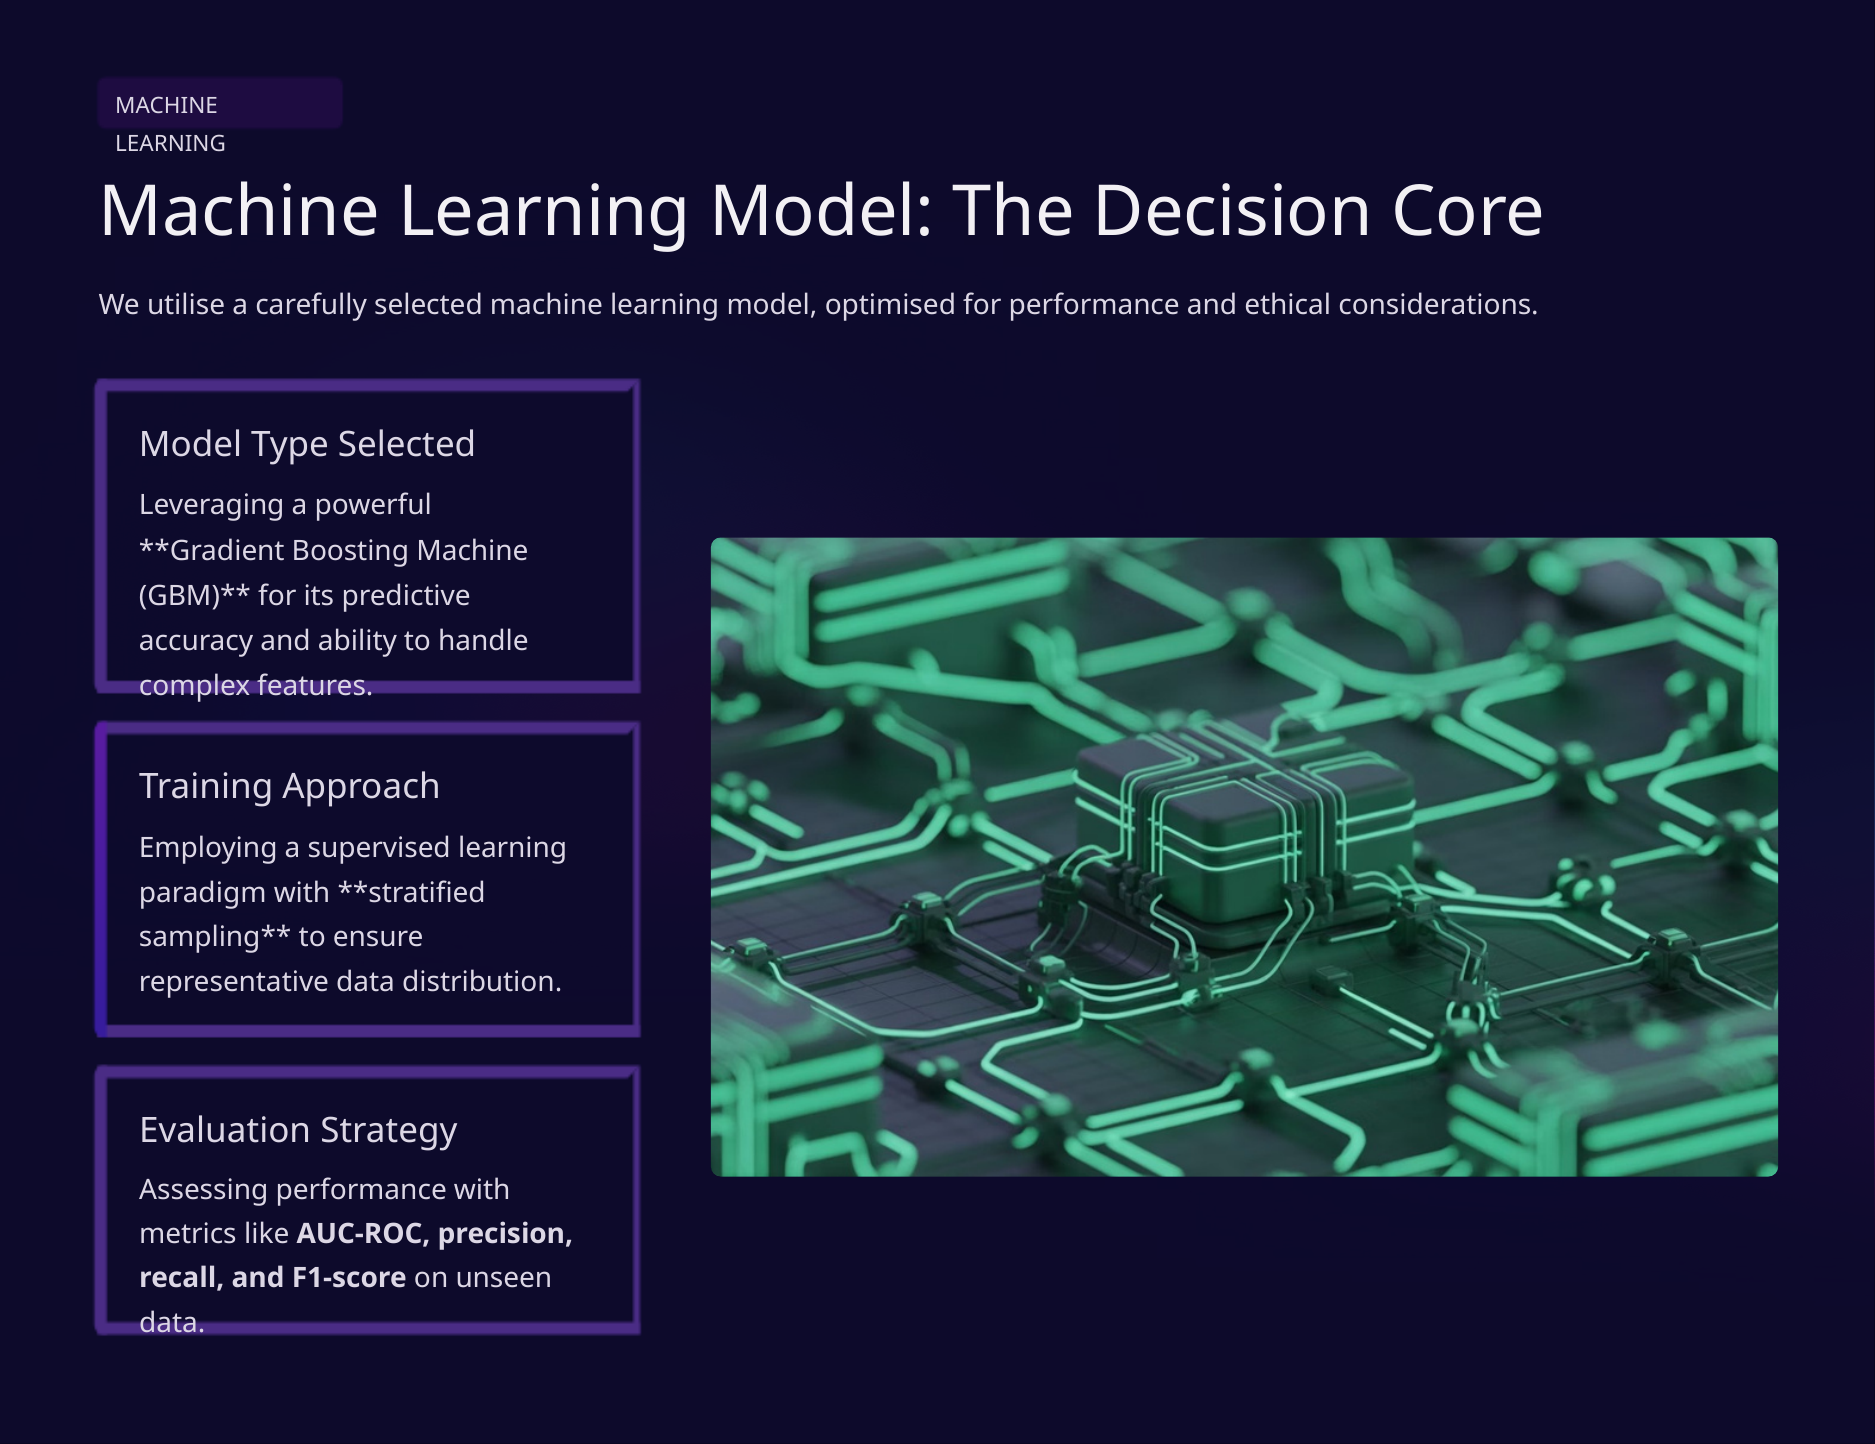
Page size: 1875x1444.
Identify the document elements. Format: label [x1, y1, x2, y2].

text_box [0, 0, 1875, 1444]
text_box [710, 537, 1779, 1177]
